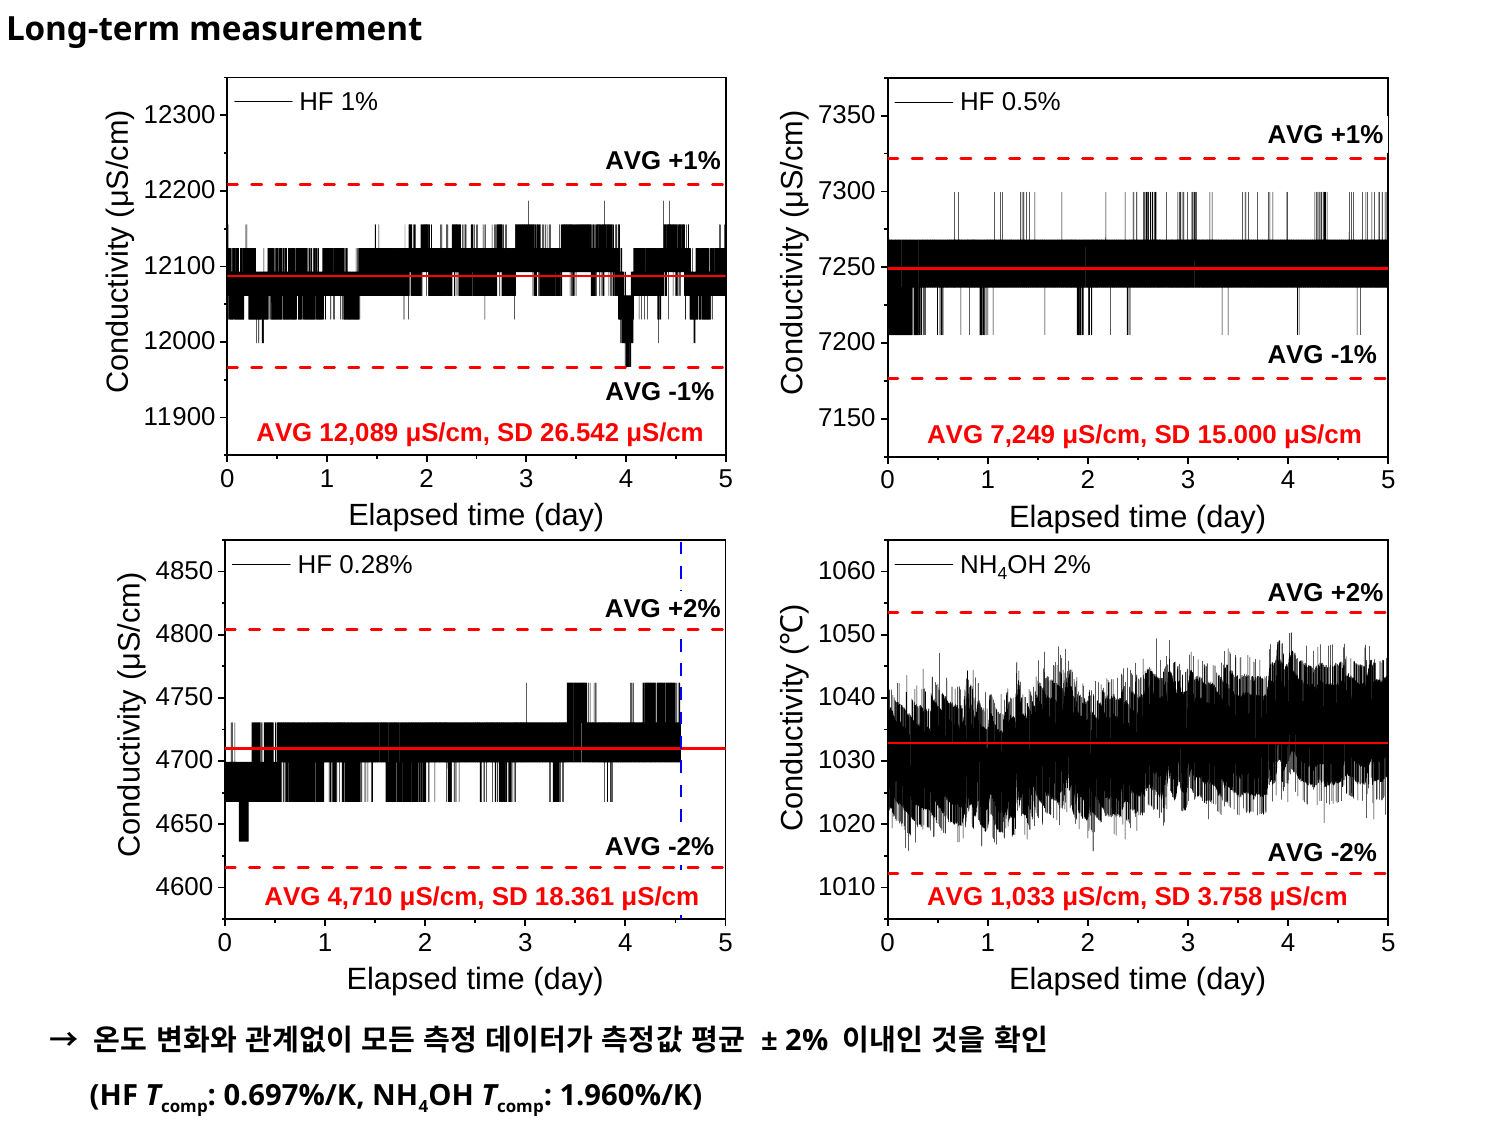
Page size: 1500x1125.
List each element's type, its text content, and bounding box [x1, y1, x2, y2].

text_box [756, 508, 1404, 1004]
text_box → 온도 변화와 관계없이 모든 측정 데이터가 측정값 평균 ± 2% 이내인 것을 확인 (HF Tcomp: 0.697%/K, NH4OH Tcomp: 1.960%/K) [34, 996, 1460, 1124]
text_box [756, 46, 1404, 508]
text_box Long-term measurement [0, 0, 438, 55]
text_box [93, 508, 741, 1004]
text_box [96, 46, 741, 508]
